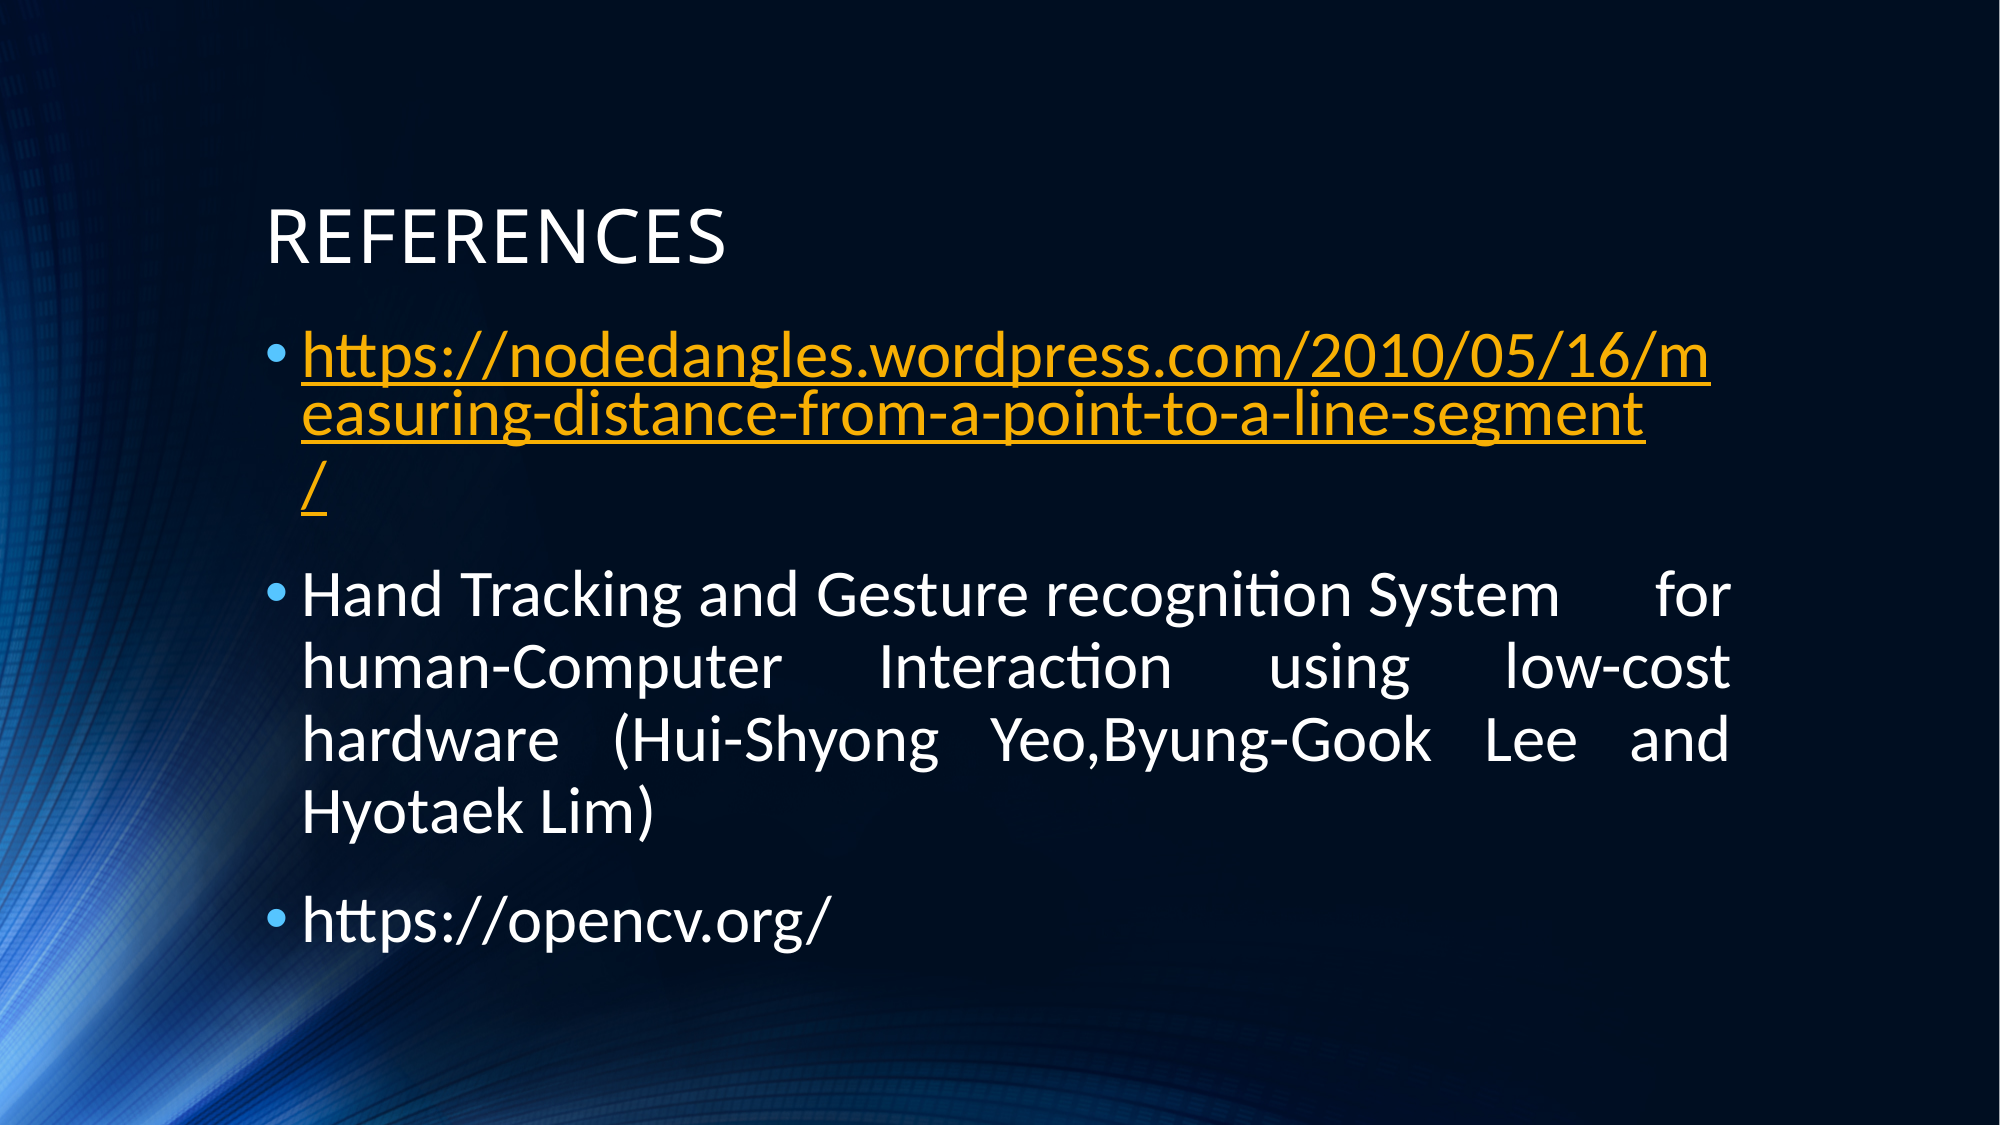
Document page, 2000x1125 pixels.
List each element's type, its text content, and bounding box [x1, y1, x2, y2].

title REFERENCES [249, 62, 1750, 288]
picture [0, 0, 2000, 1125]
list https://nodedangles.wordpress.com/2010/05/16/measuring-distance-from-a-point-to-a-line-segment/ Hand Tracking and Gesture recognition System for human-Computer Interaction using low-cost hardware (Hui-Shyong Yeo,Byung-Gook Lee and Hyotaek Lim) https://opencv.org/ [249, 312, 1749, 988]
